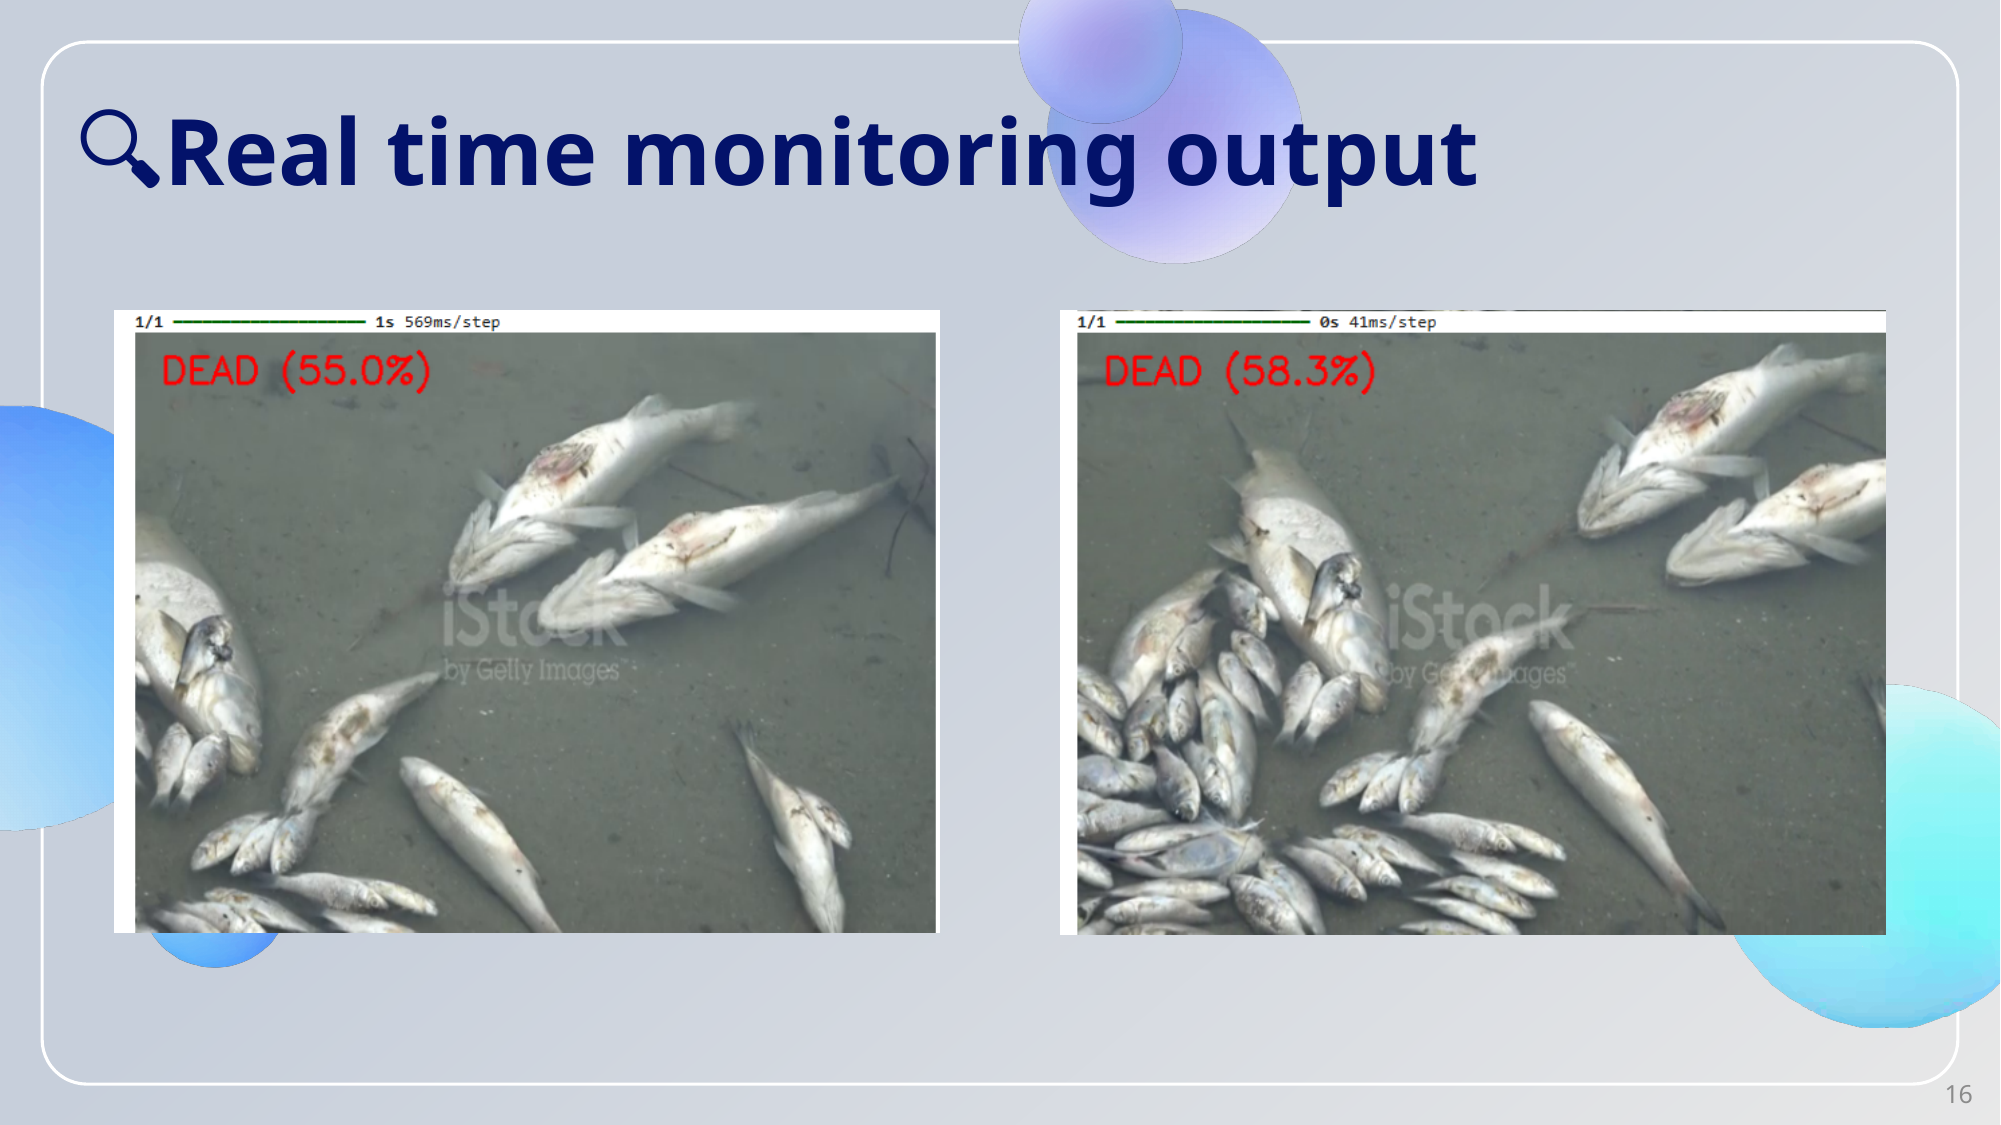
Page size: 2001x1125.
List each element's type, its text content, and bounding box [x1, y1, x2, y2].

picture [1045, 214, 1305, 267]
slide_number 16 [1538, 1076, 1988, 1115]
title 🔍Real time monitoring output [60, 0, 1650, 214]
picture [0, 310, 940, 997]
picture [1060, 310, 2001, 1035]
